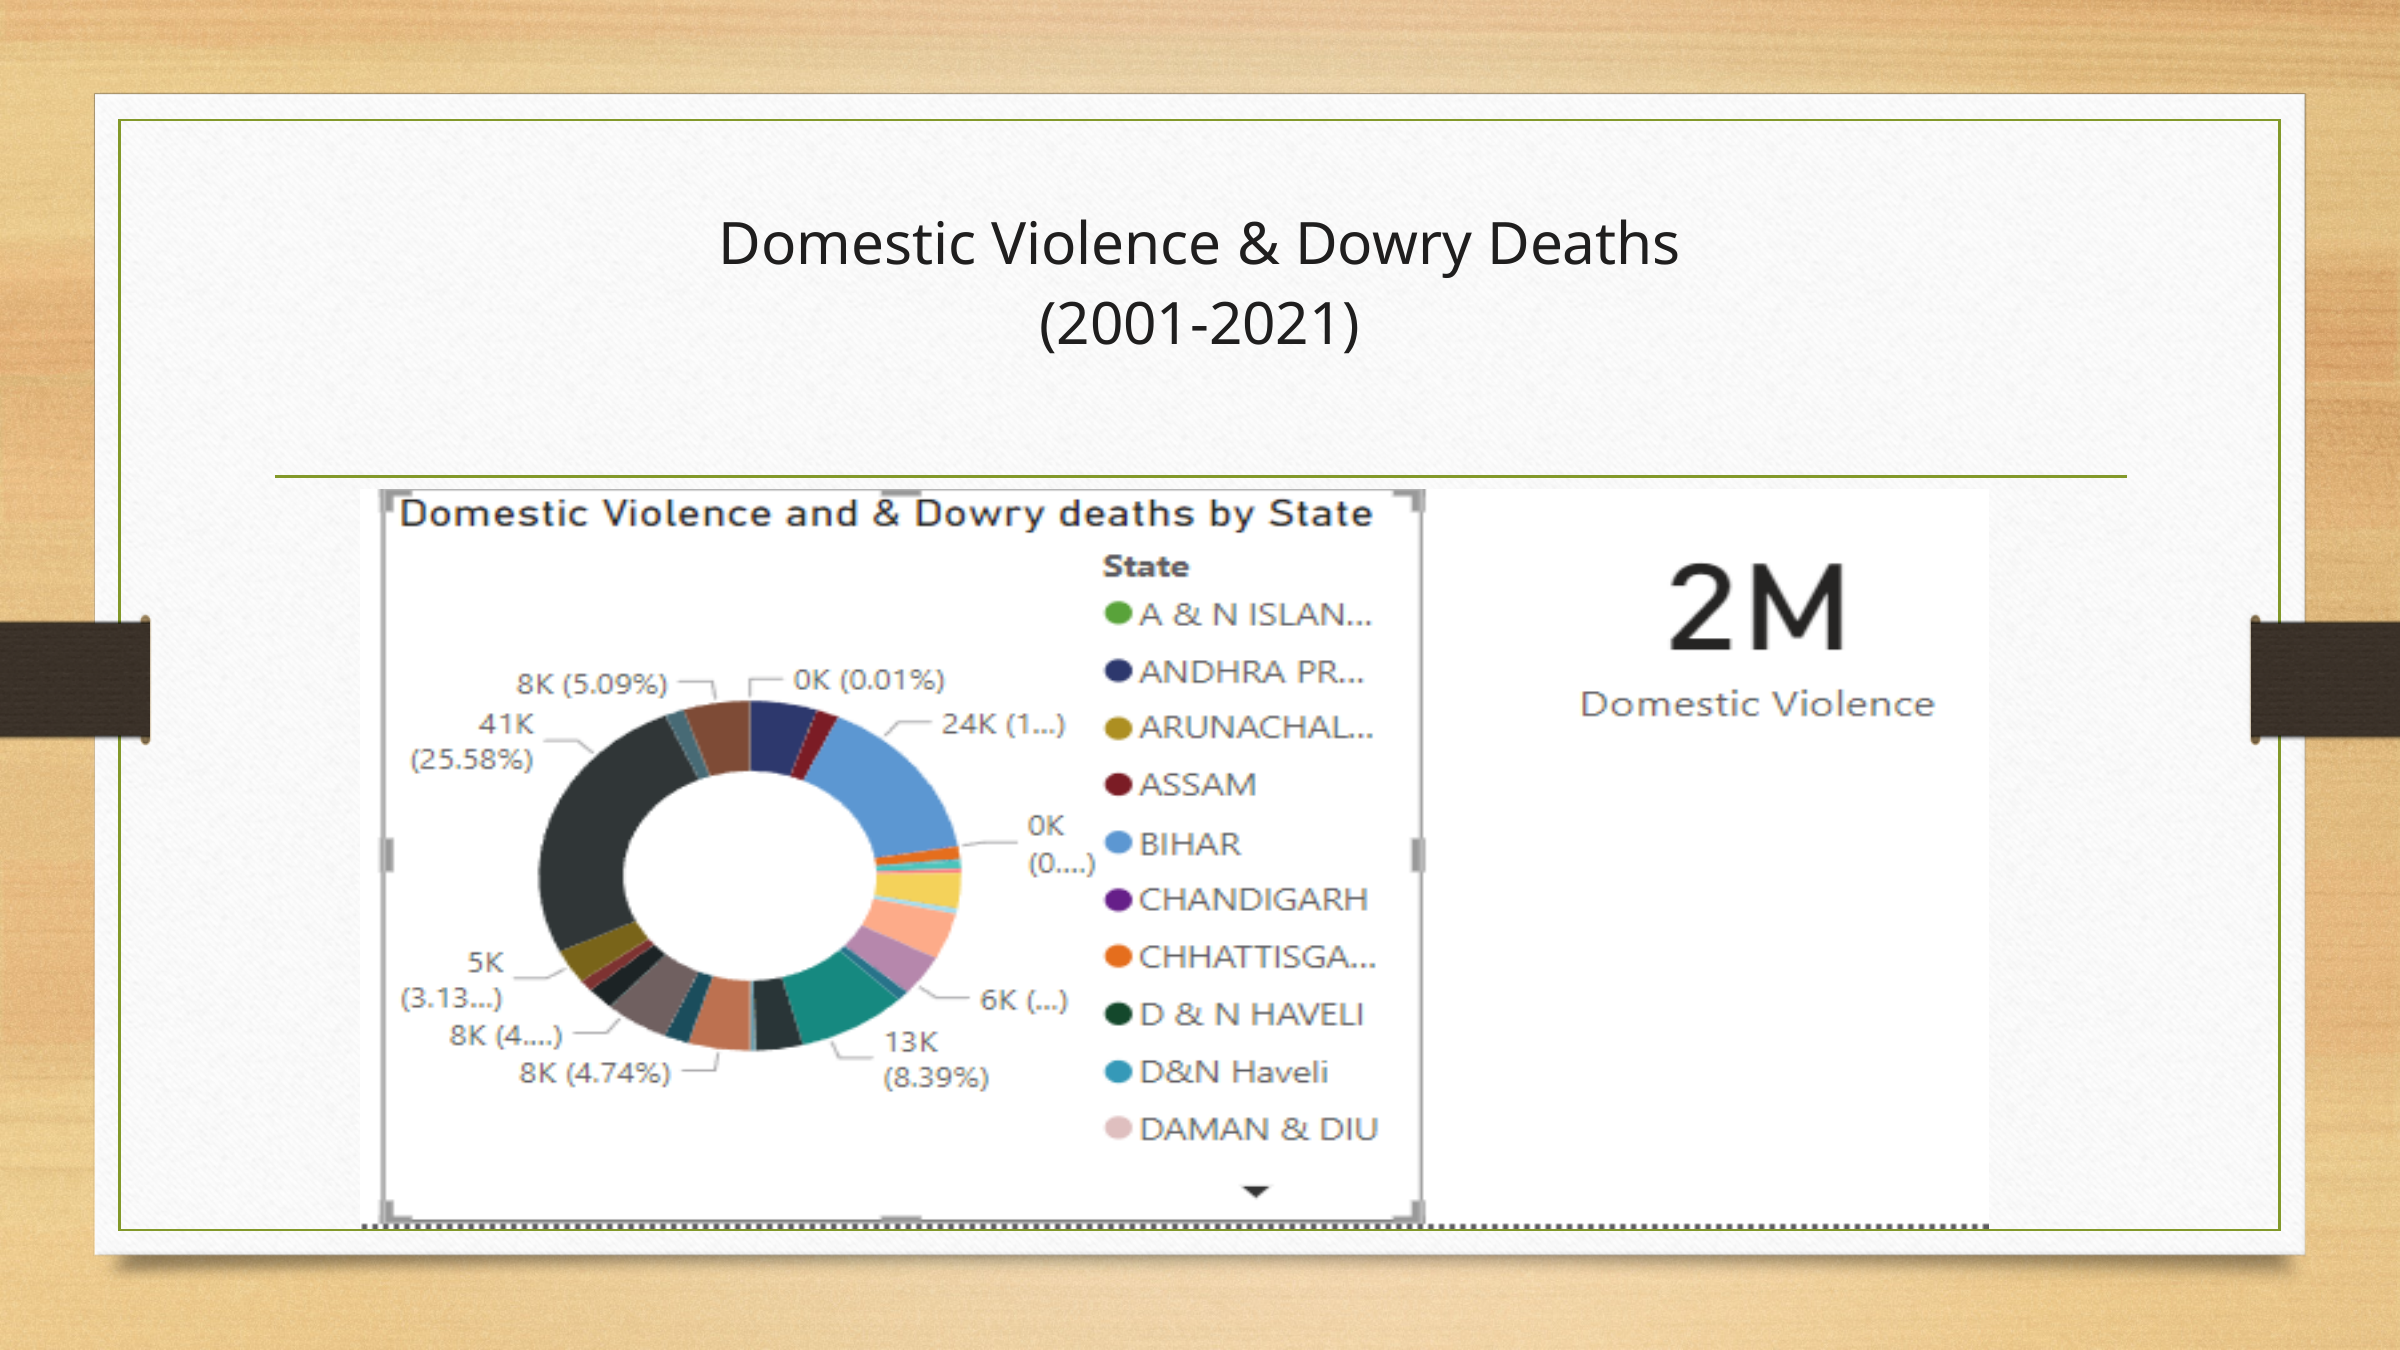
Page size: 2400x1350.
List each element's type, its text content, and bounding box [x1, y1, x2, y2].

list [360, 488, 1989, 1229]
title Domestic Violence & Dowry Deaths (2001-2021) [255, 193, 2145, 450]
picture [0, 0, 2400, 1350]
